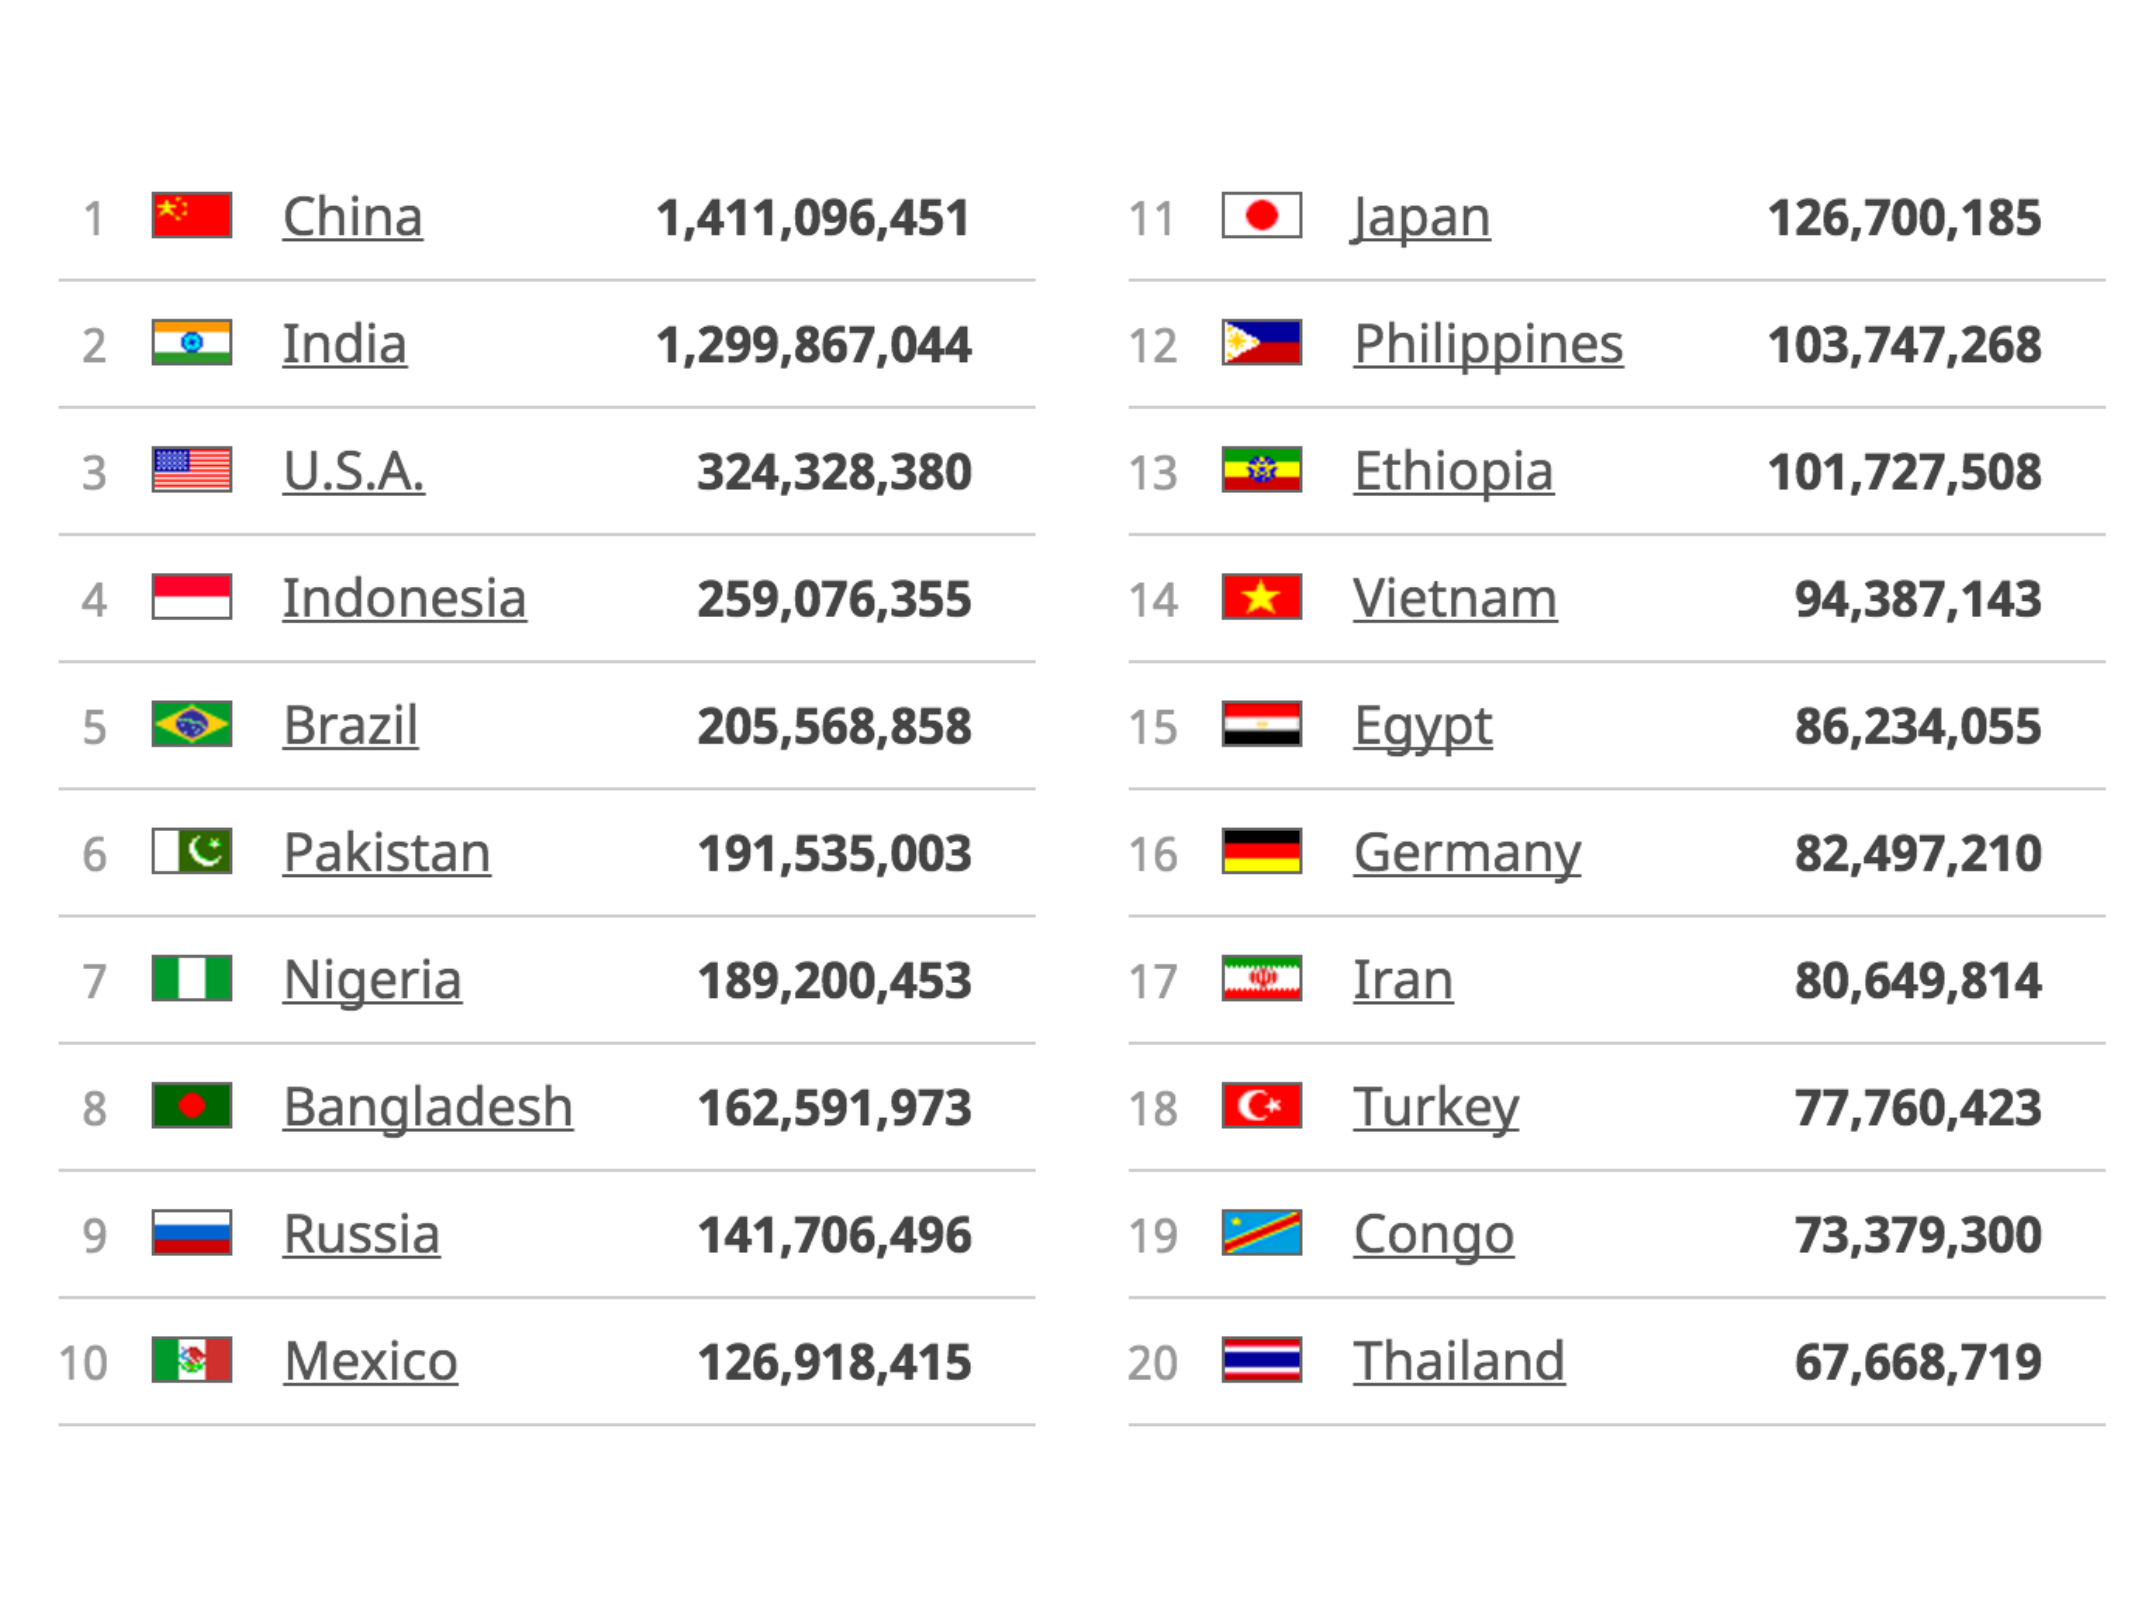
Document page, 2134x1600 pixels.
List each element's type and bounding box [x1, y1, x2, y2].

picture [0, 129, 2134, 1470]
